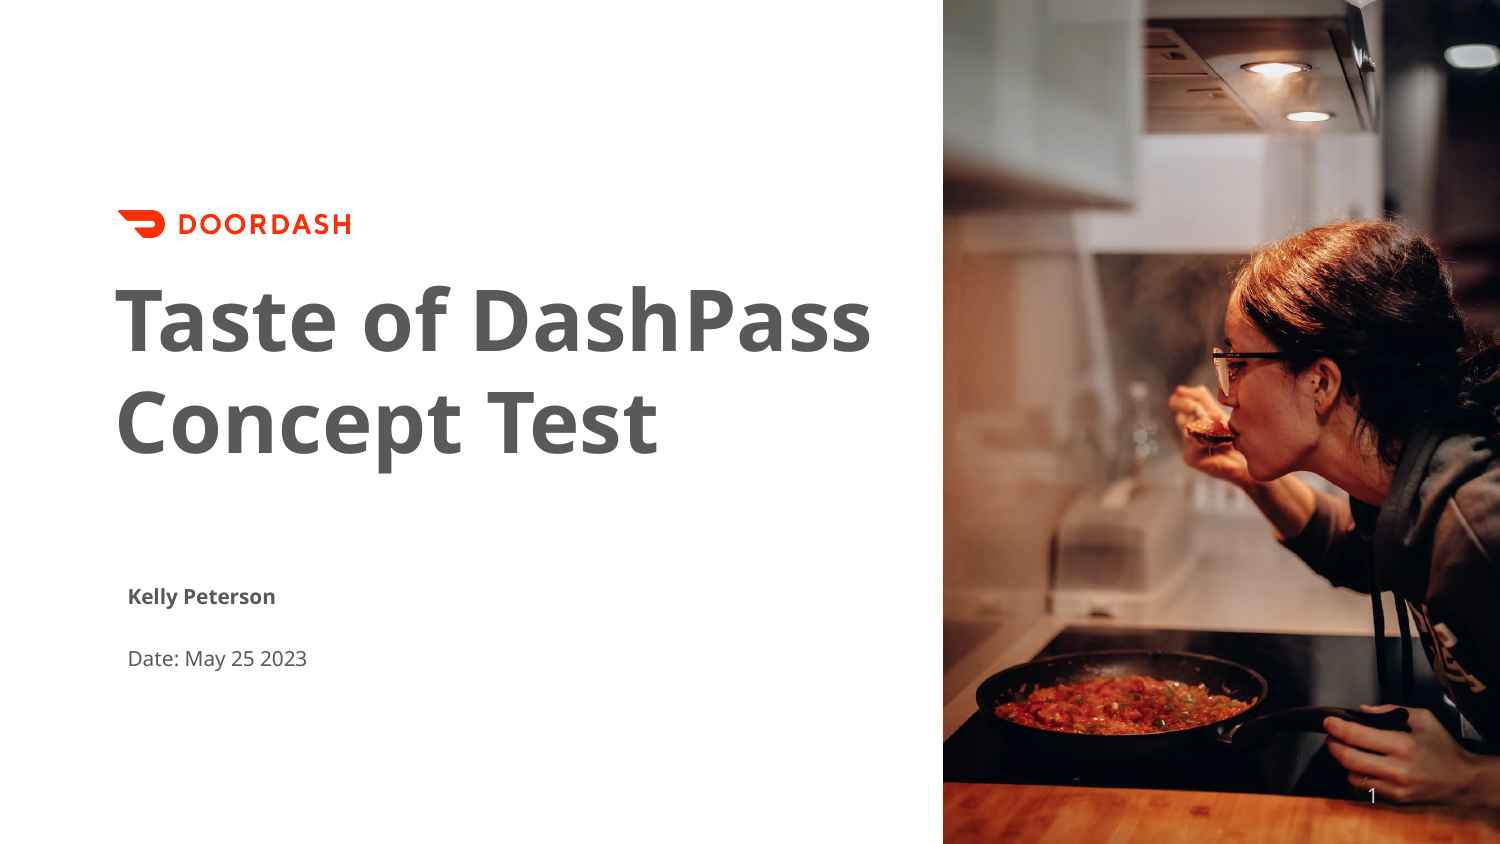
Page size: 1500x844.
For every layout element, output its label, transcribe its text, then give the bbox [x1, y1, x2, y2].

text_box Date: May 25 2023 [112, 623, 602, 713]
text_box Kelly Peterson [112, 564, 602, 623]
picture [118, 210, 350, 238]
text_box Taste of DashPass Concept Test [100, 250, 938, 466]
picture [943, 0, 1500, 844]
